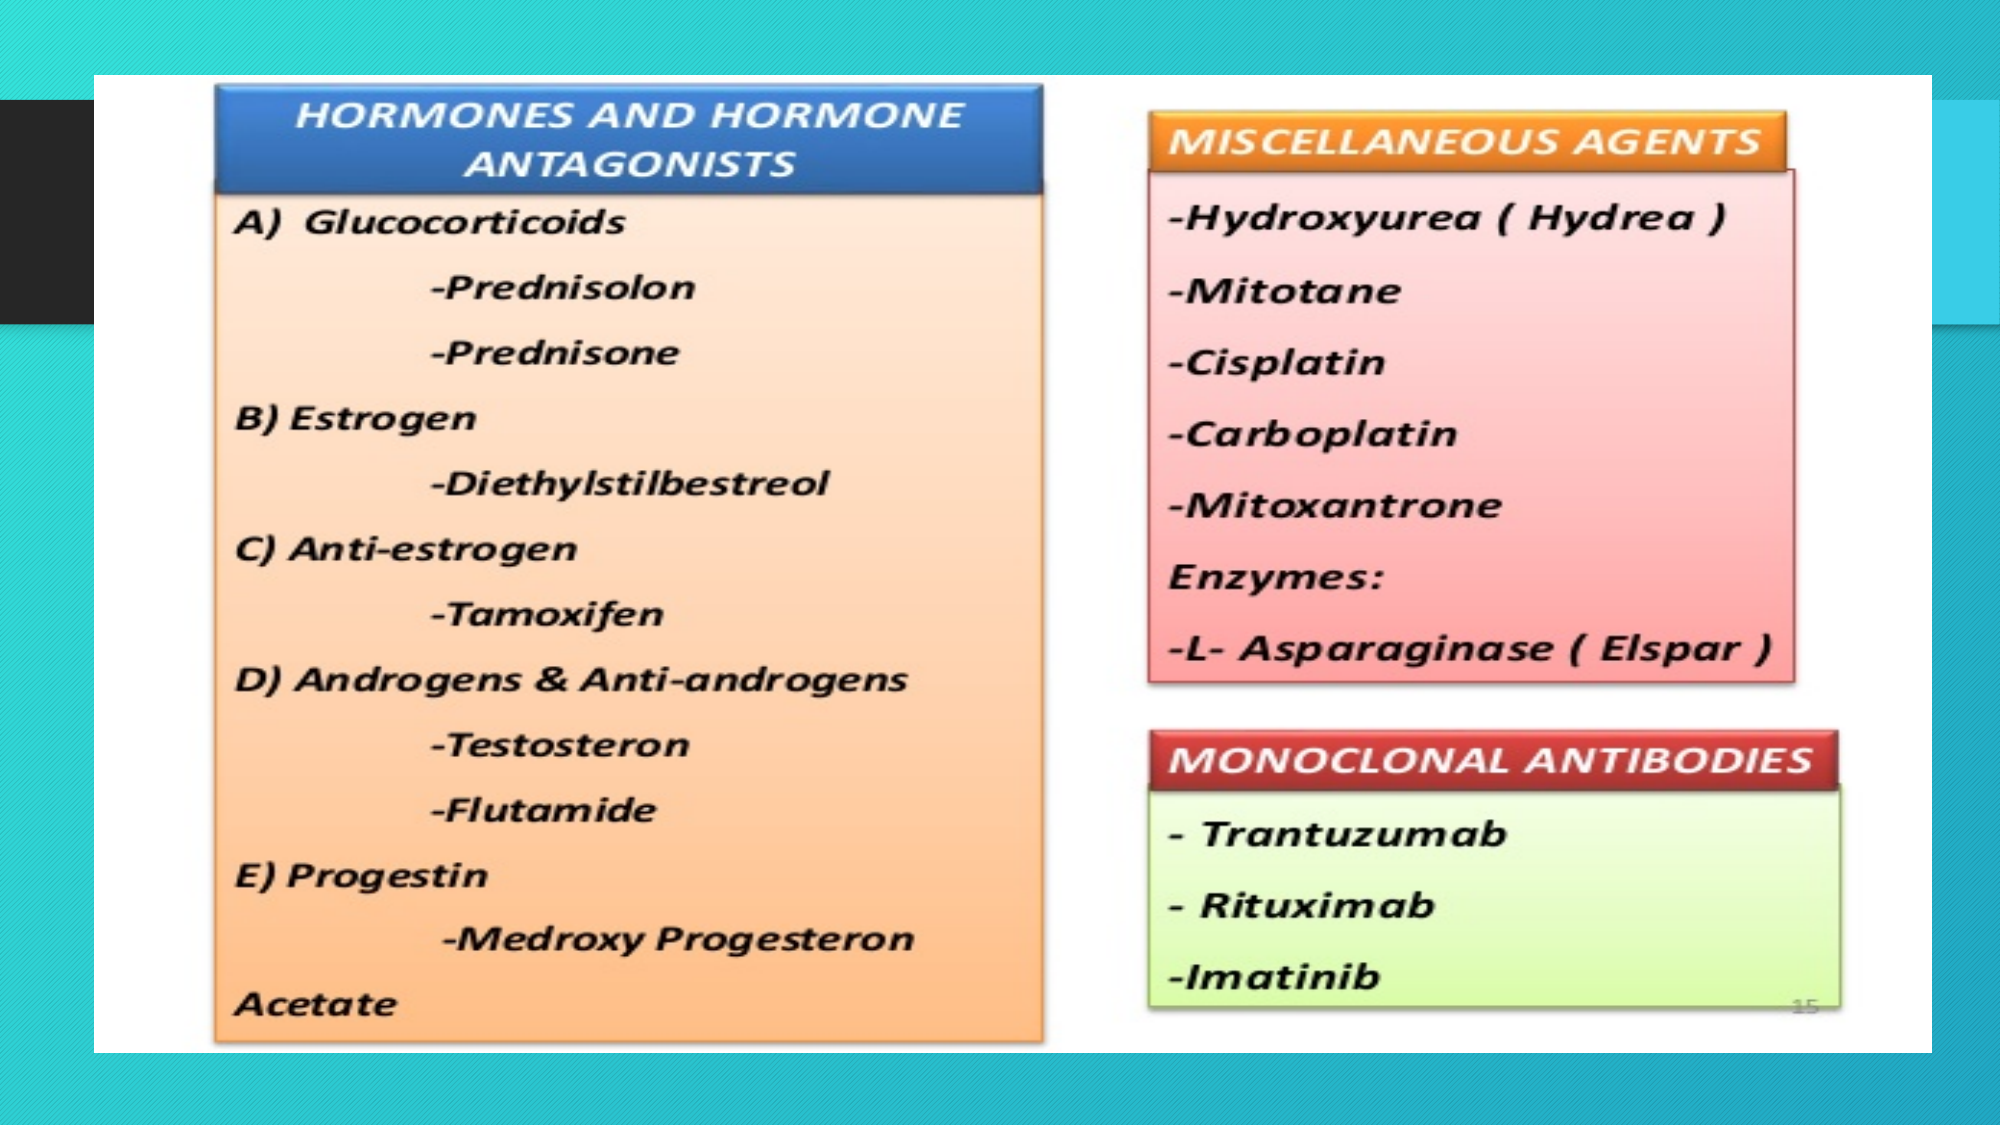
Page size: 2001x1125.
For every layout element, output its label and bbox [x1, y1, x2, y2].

picture [0, 75, 2000, 1054]
